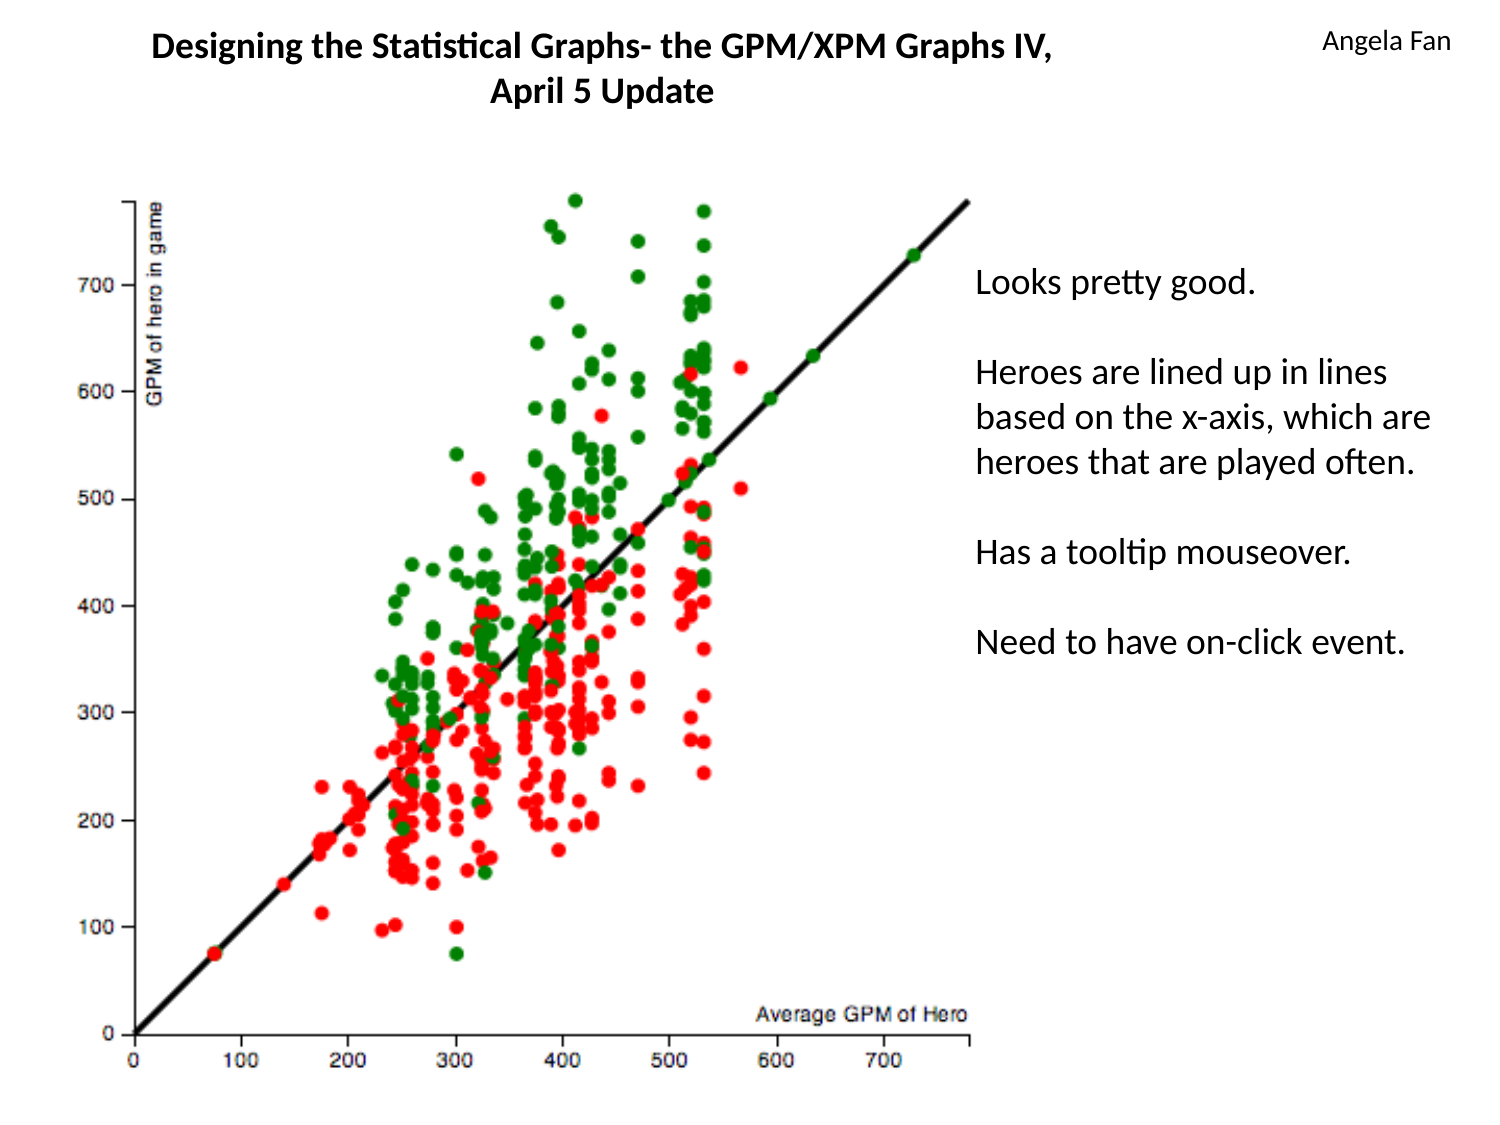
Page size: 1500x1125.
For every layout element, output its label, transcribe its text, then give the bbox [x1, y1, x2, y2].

text_box Angela Fan [1307, 14, 1500, 64]
text_box Designing the Statistical Graphs- the GPM/XPM Graphs IV, April 5 Update [118, 13, 1087, 119]
text_box Looks pretty good. Heroes are lined up in lines based on the x-axis, which are heroes that are played often. Has a tooltip mouseover. Need to have on-click event. [1044, 249, 1483, 670]
picture [24, 144, 1040, 1094]
